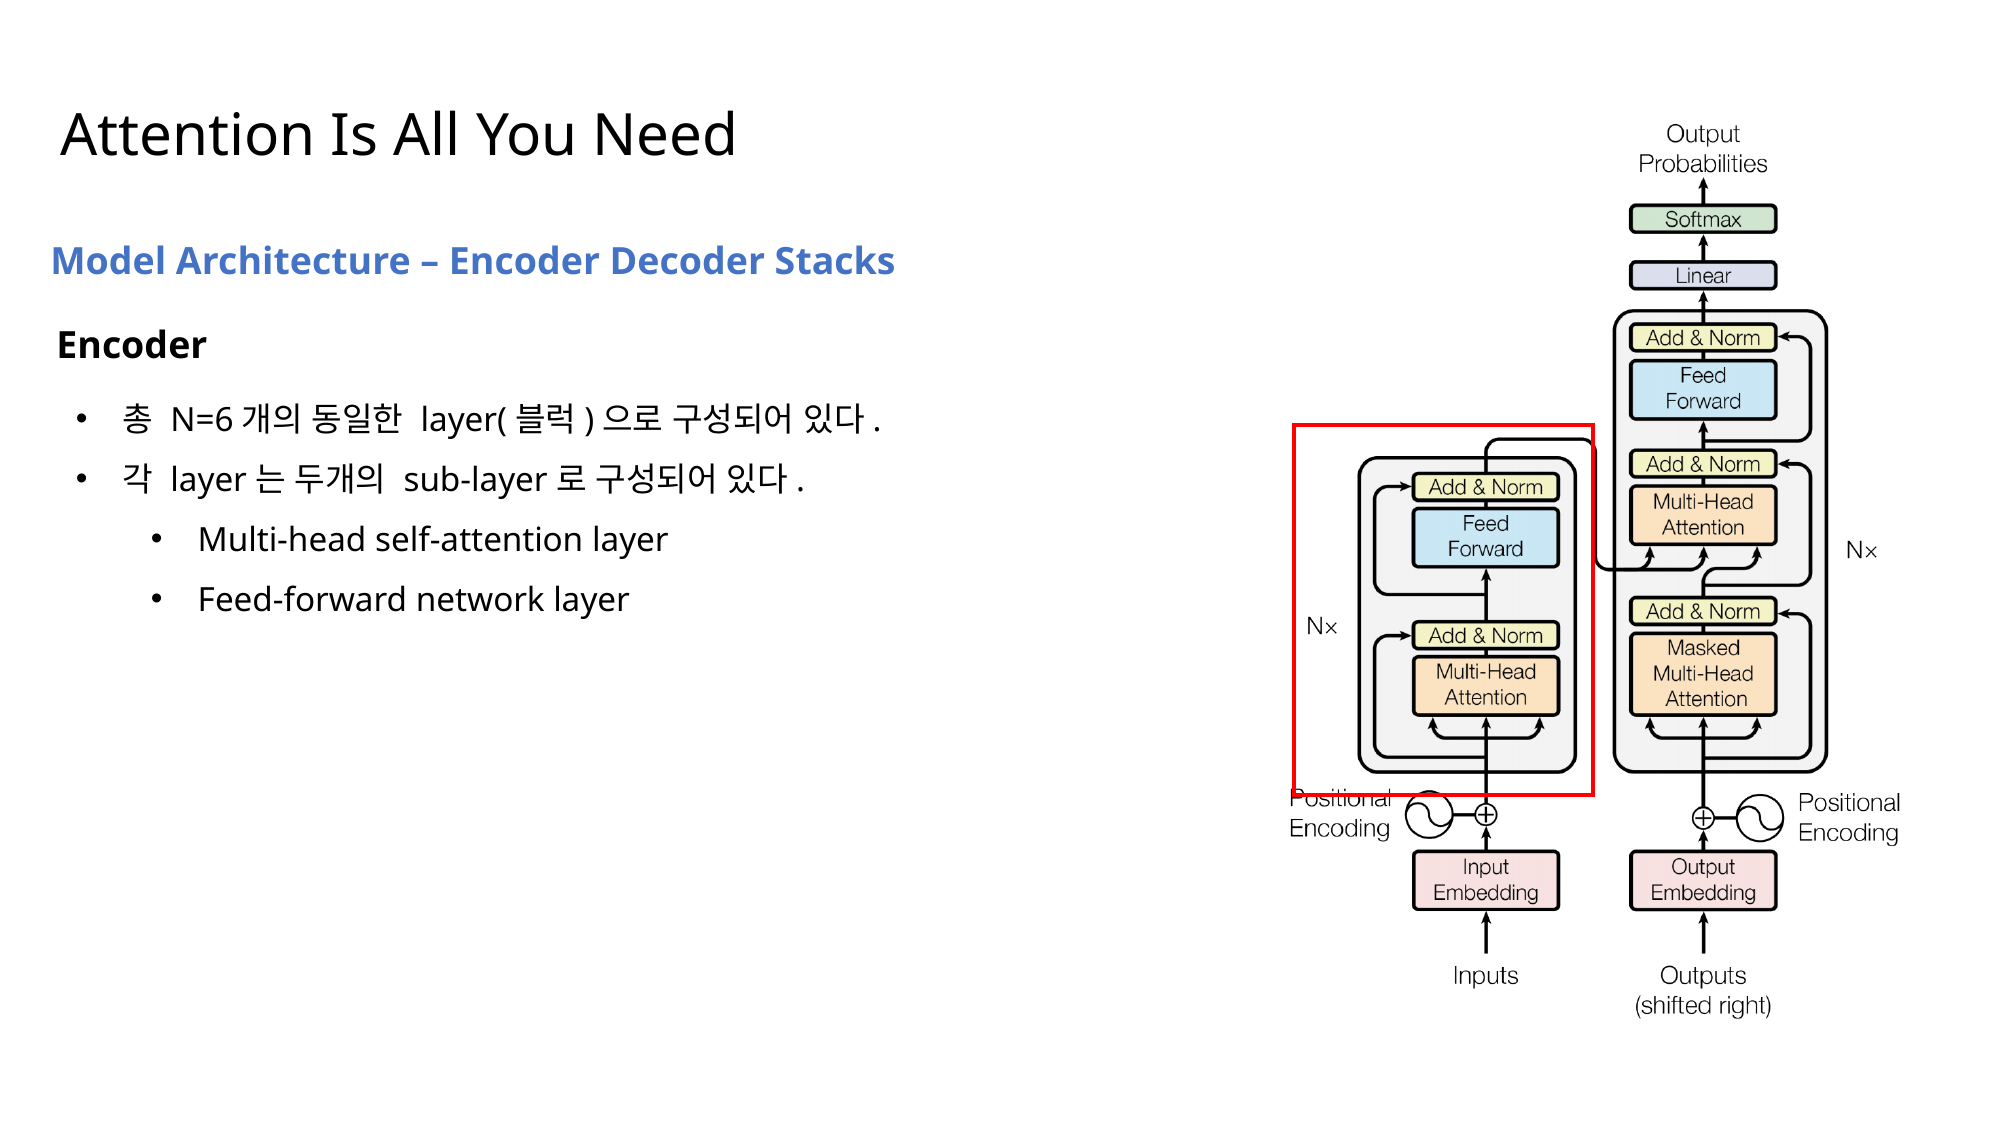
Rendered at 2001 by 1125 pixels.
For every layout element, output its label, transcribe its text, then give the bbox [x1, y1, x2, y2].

text_box 총 N=6개의 동일한 layer(블럭)으로 구성되어 있다. 각 layer는 두개의 sub-layer로 구성되어 있다. Multi-head self-attention layer Feed-forward network layer [61, 370, 897, 626]
picture [1269, 98, 1917, 1027]
text_box Model Architecture – Encoder Decoder Stacks [35, 207, 912, 290]
text_box Attention Is All You Need [45, 89, 754, 175]
text_box Encoder [41, 313, 223, 373]
